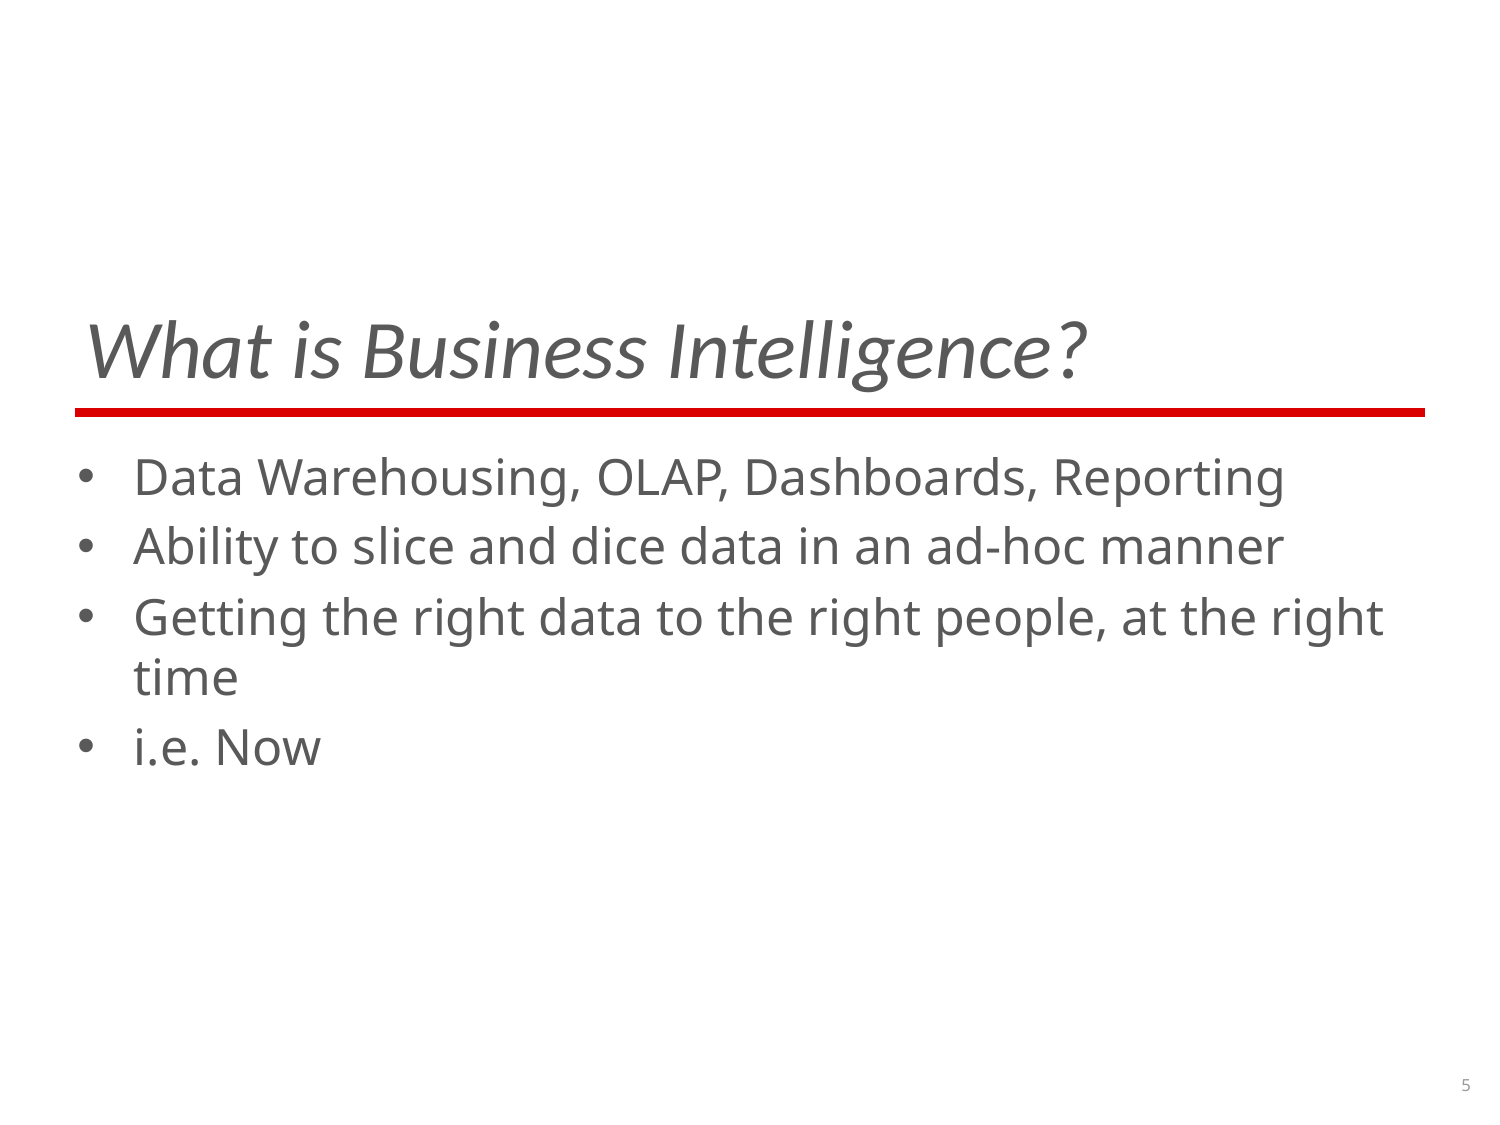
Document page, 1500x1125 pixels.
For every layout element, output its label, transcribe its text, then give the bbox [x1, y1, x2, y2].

title What is Business Intelligence? [70, 287, 1346, 437]
list Data Warehousing, OLAP, Dashboards, Reporting Ability to slice and dice data in an ad-hoc manner Getting the right data to the right people, at the right time i.e. Now [62, 437, 1438, 875]
slide_number 5 [1425, 1056, 1486, 1117]
